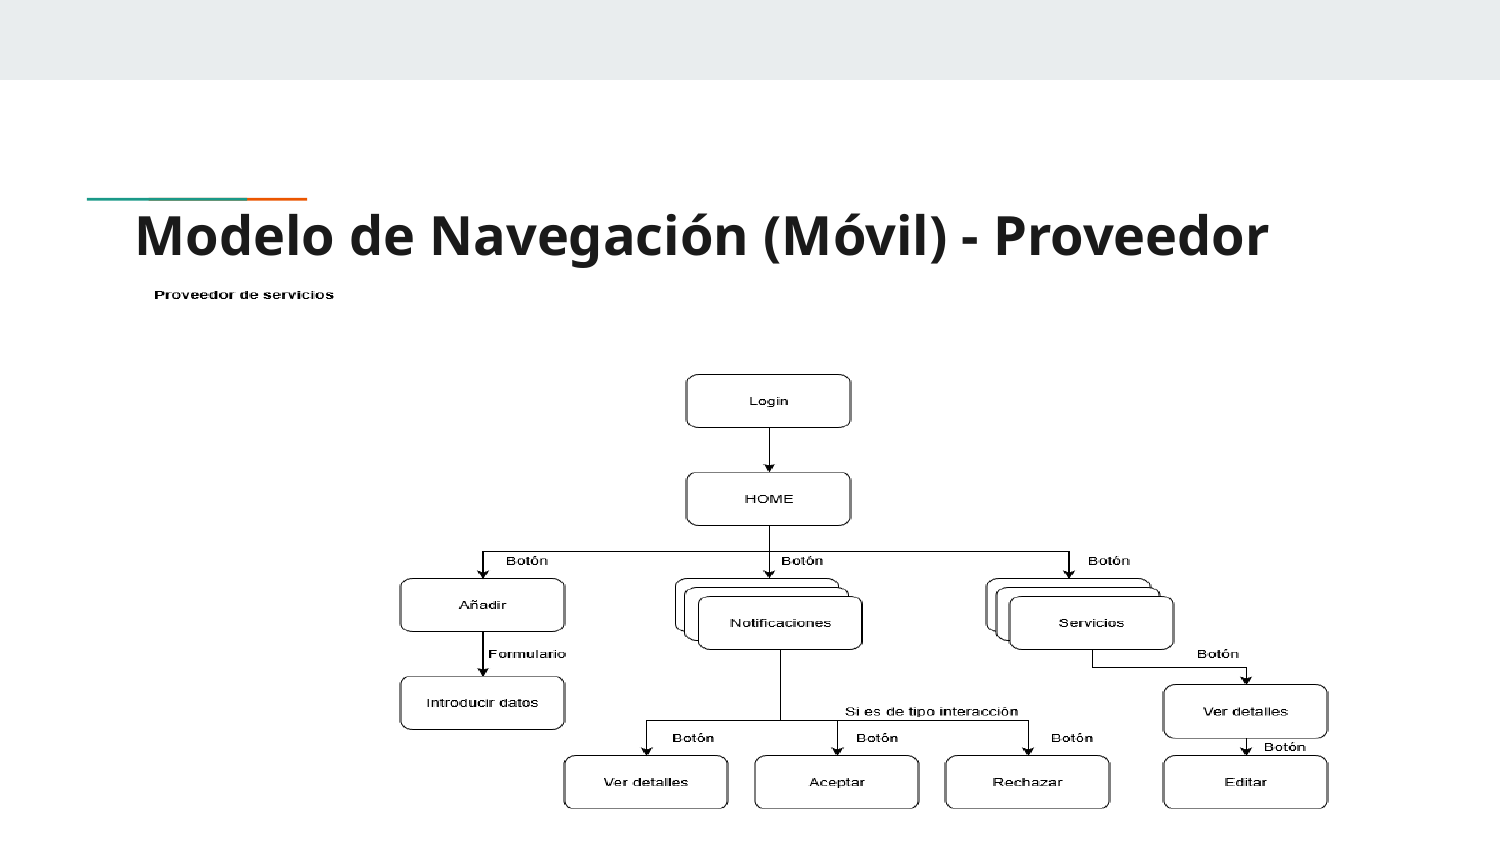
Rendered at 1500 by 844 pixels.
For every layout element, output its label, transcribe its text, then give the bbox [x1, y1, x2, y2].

title Modelo de Navegación (Móvil) - Proveedor [119, 186, 1381, 273]
picture [119, 273, 1382, 809]
